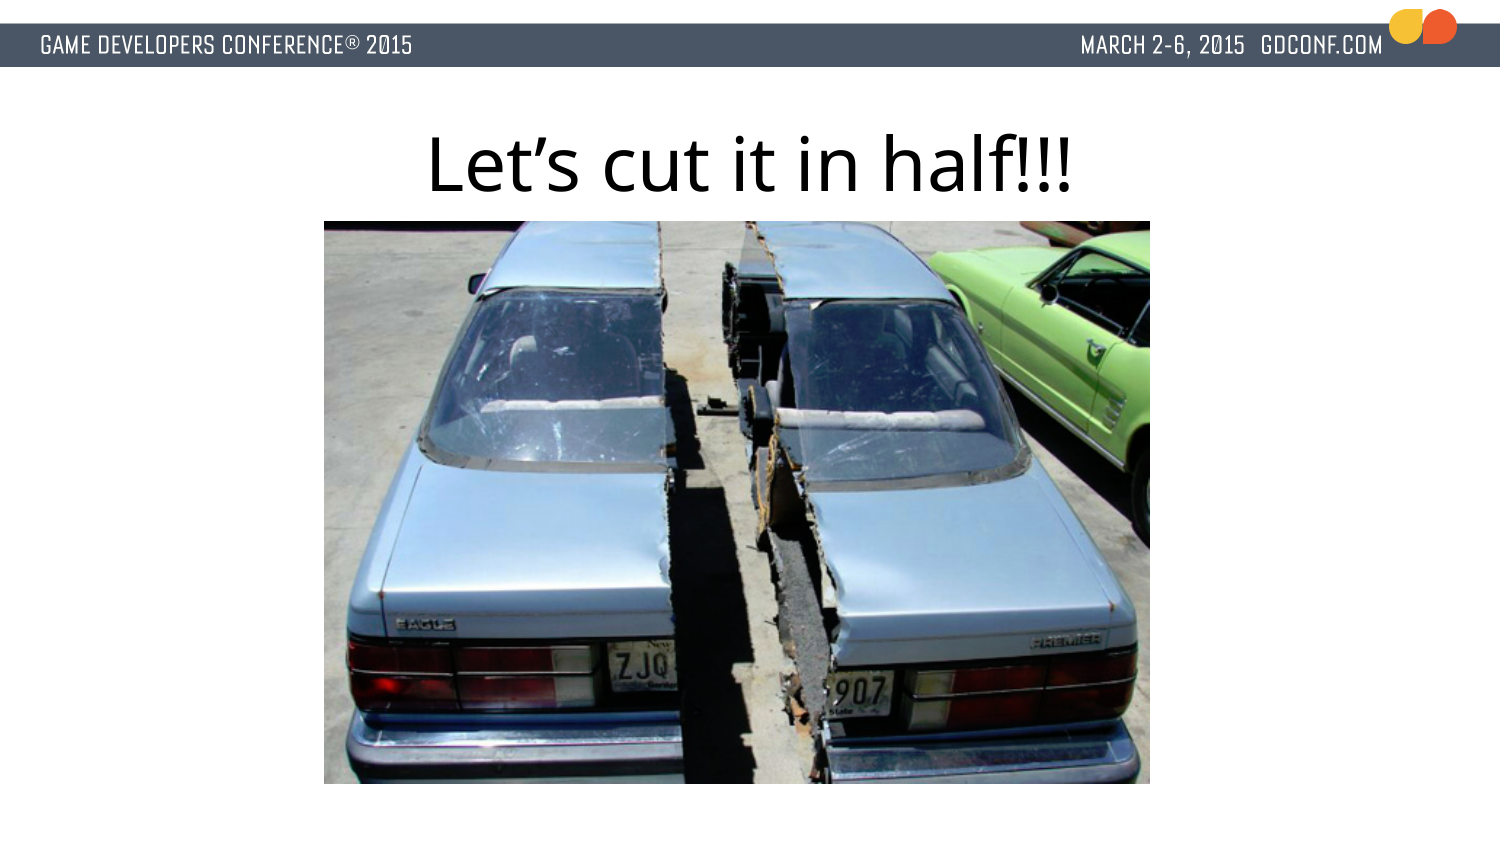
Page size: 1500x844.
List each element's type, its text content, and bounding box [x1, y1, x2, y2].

picture [0, 9, 1500, 67]
title Let’s cut it in half!!! [87, 109, 1413, 238]
picture [324, 221, 1151, 785]
